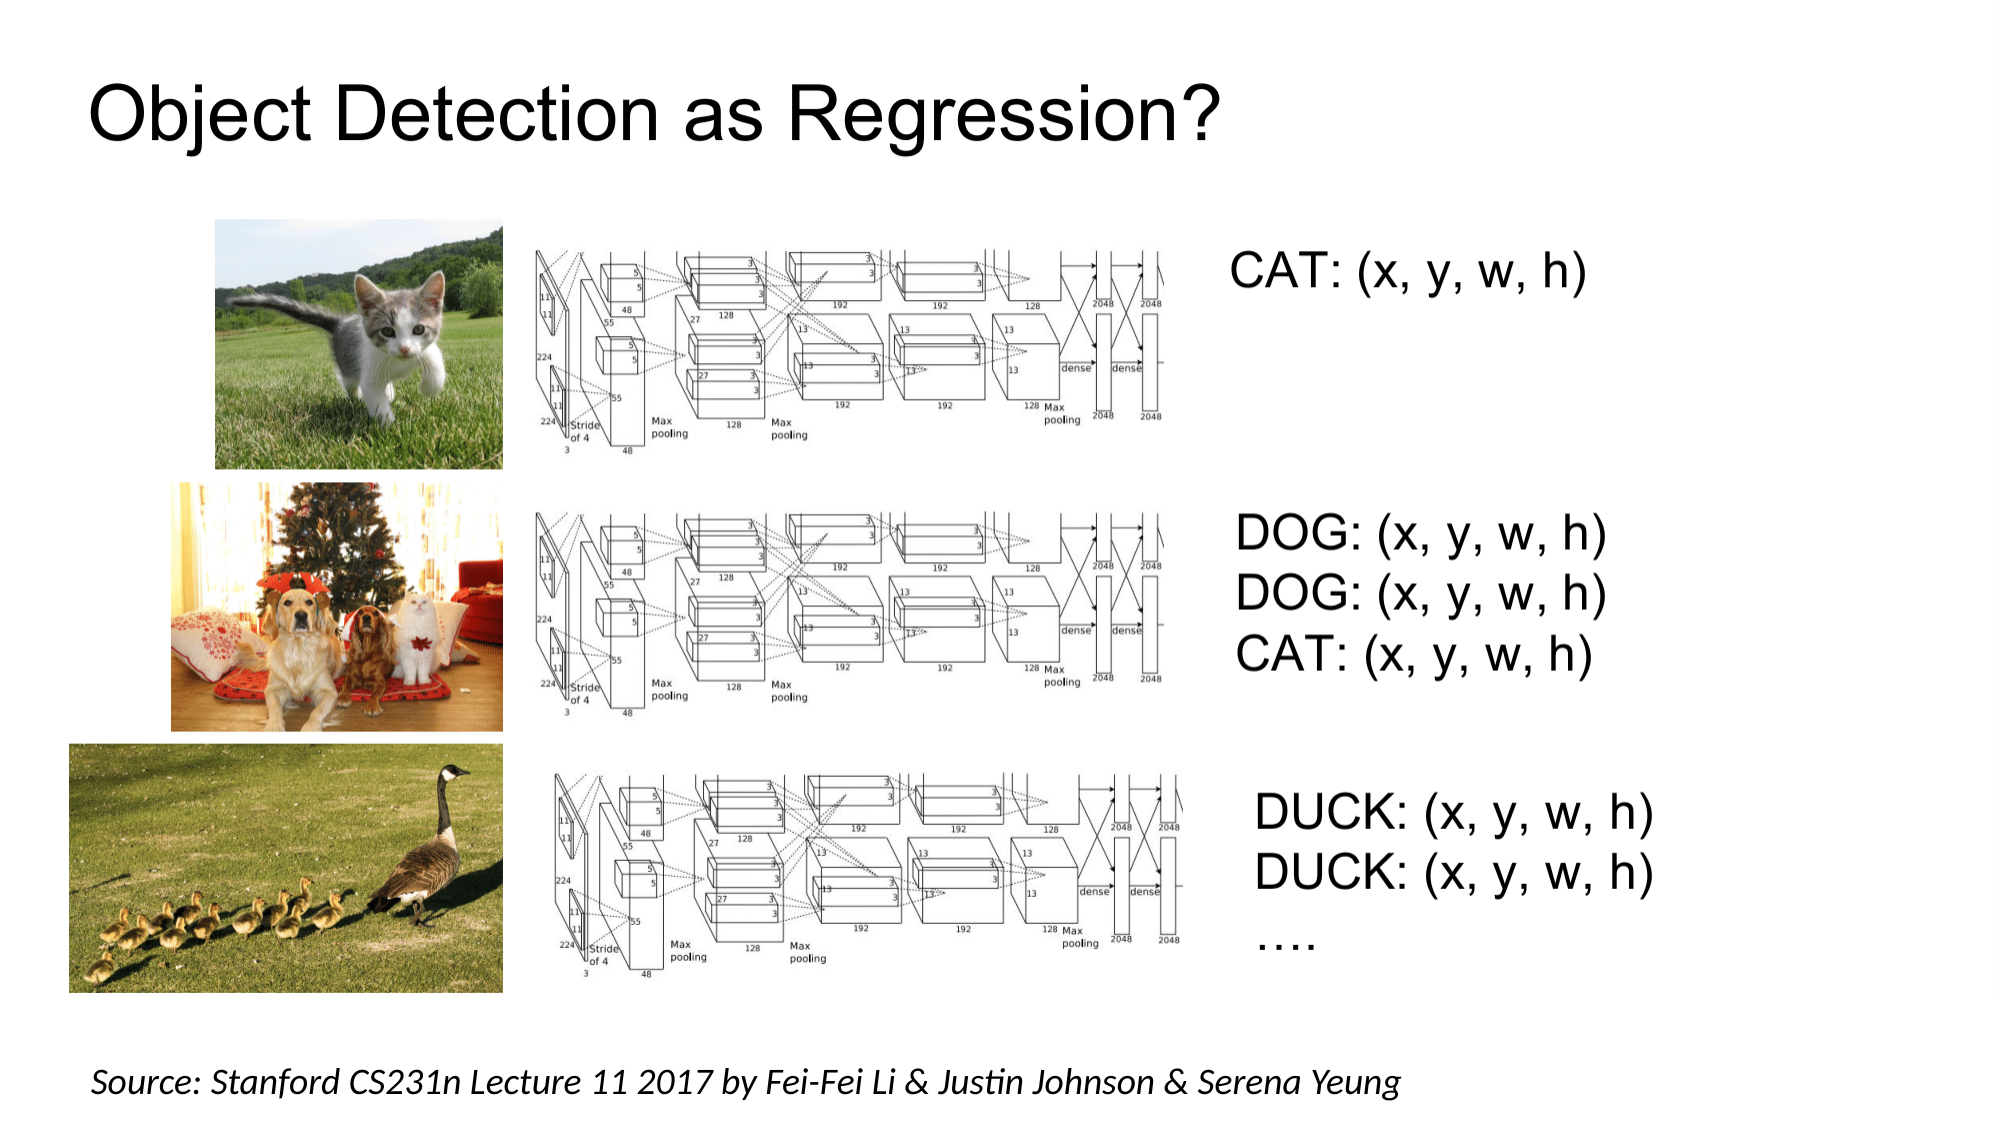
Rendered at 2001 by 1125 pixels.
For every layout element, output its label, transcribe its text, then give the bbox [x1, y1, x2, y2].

text_box Source: Stanford CS231n Lecture 11 2017 by Fei-Fei Li & Justin Johnson & Serena Yeung [76, 1049, 1888, 1110]
picture [0, 0, 2000, 1000]
